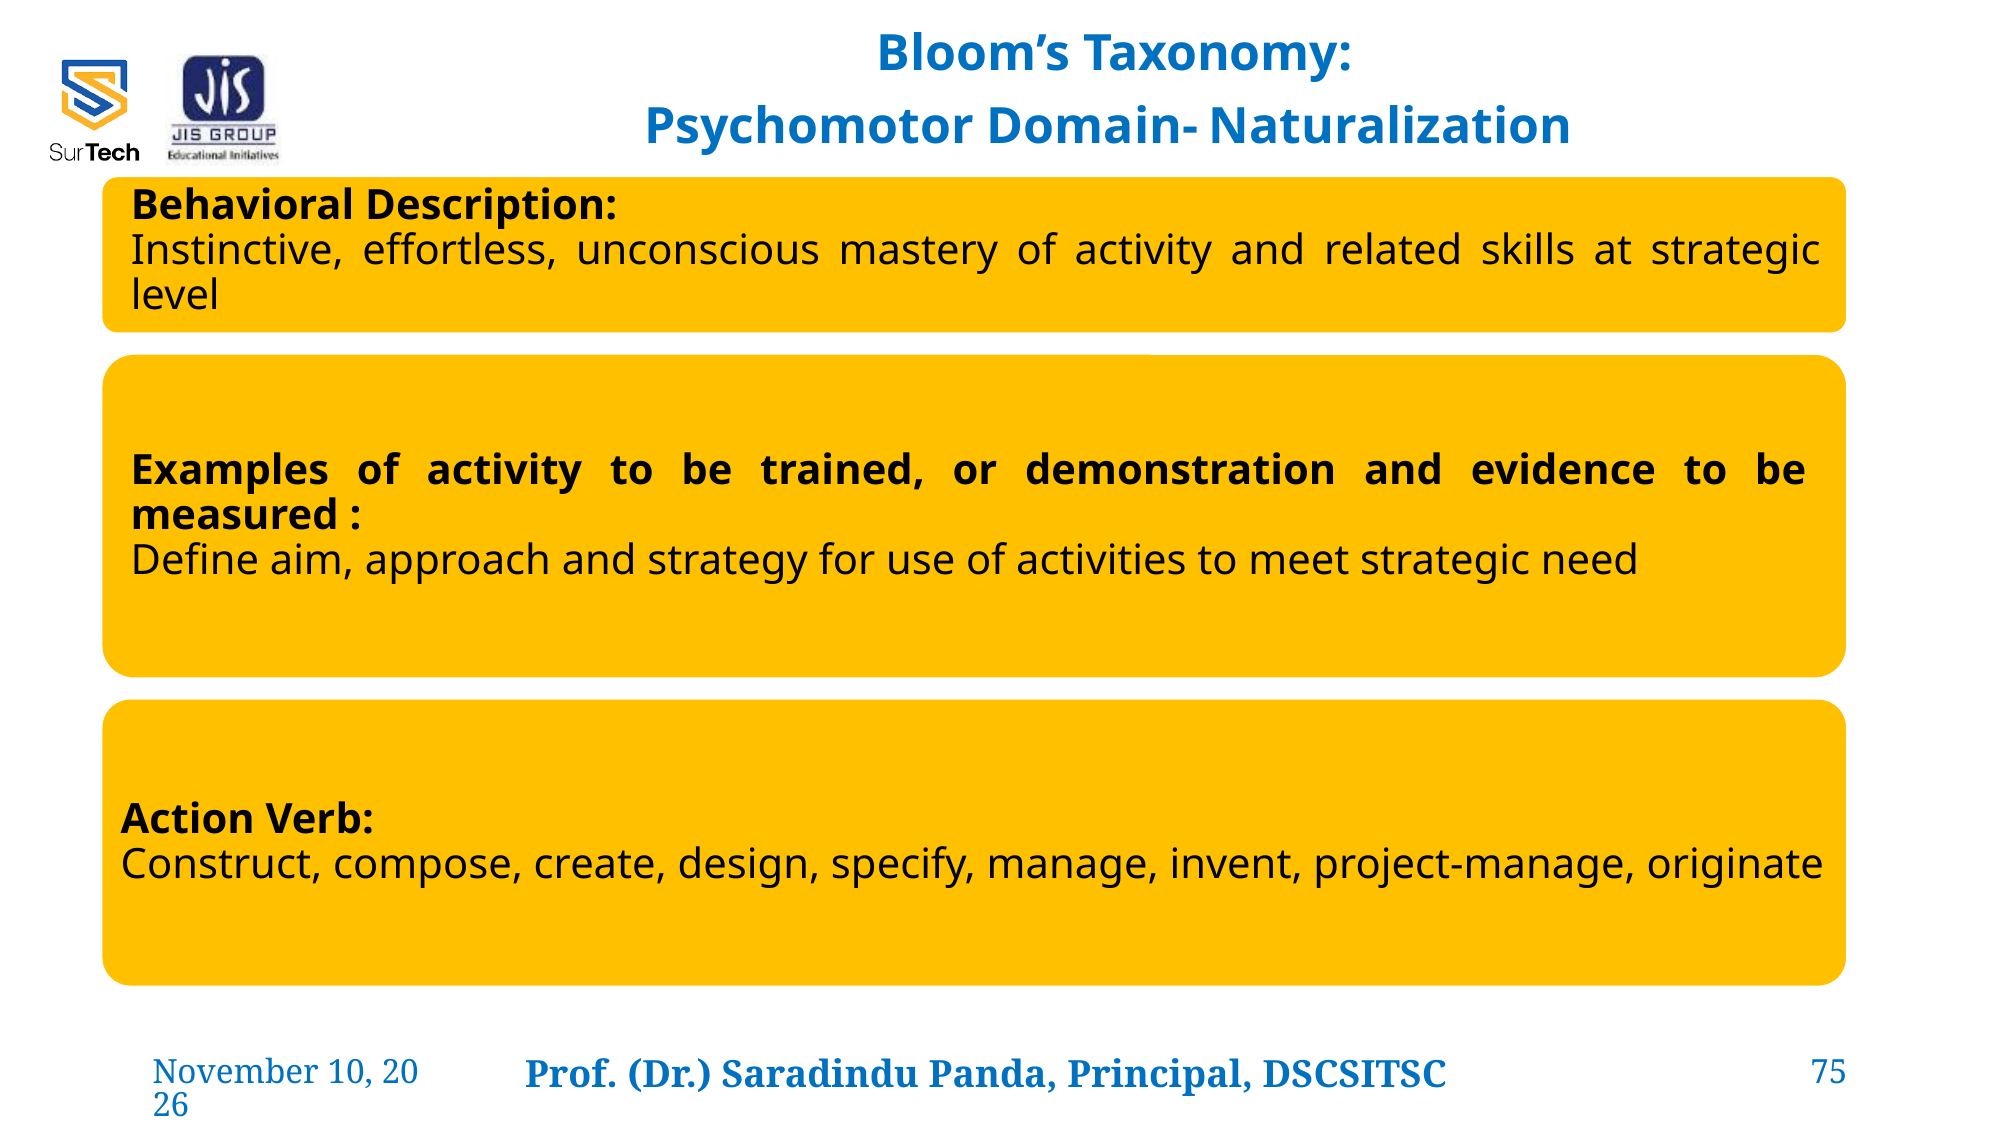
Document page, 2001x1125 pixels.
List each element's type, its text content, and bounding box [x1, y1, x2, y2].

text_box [101, 353, 1848, 679]
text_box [101, 176, 1848, 334]
footer Prof. (Dr.) Saradindu Panda, Principal, DSCSITSC [510, 1042, 1533, 1103]
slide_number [137, 1042, 436, 1103]
text_box Bloom’s Taxonomy: Psychomotor Domain- Naturalization [375, 27, 1854, 162]
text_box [101, 698, 1854, 987]
picture [23, 39, 282, 181]
slide_number 75 [1644, 1042, 1863, 1103]
